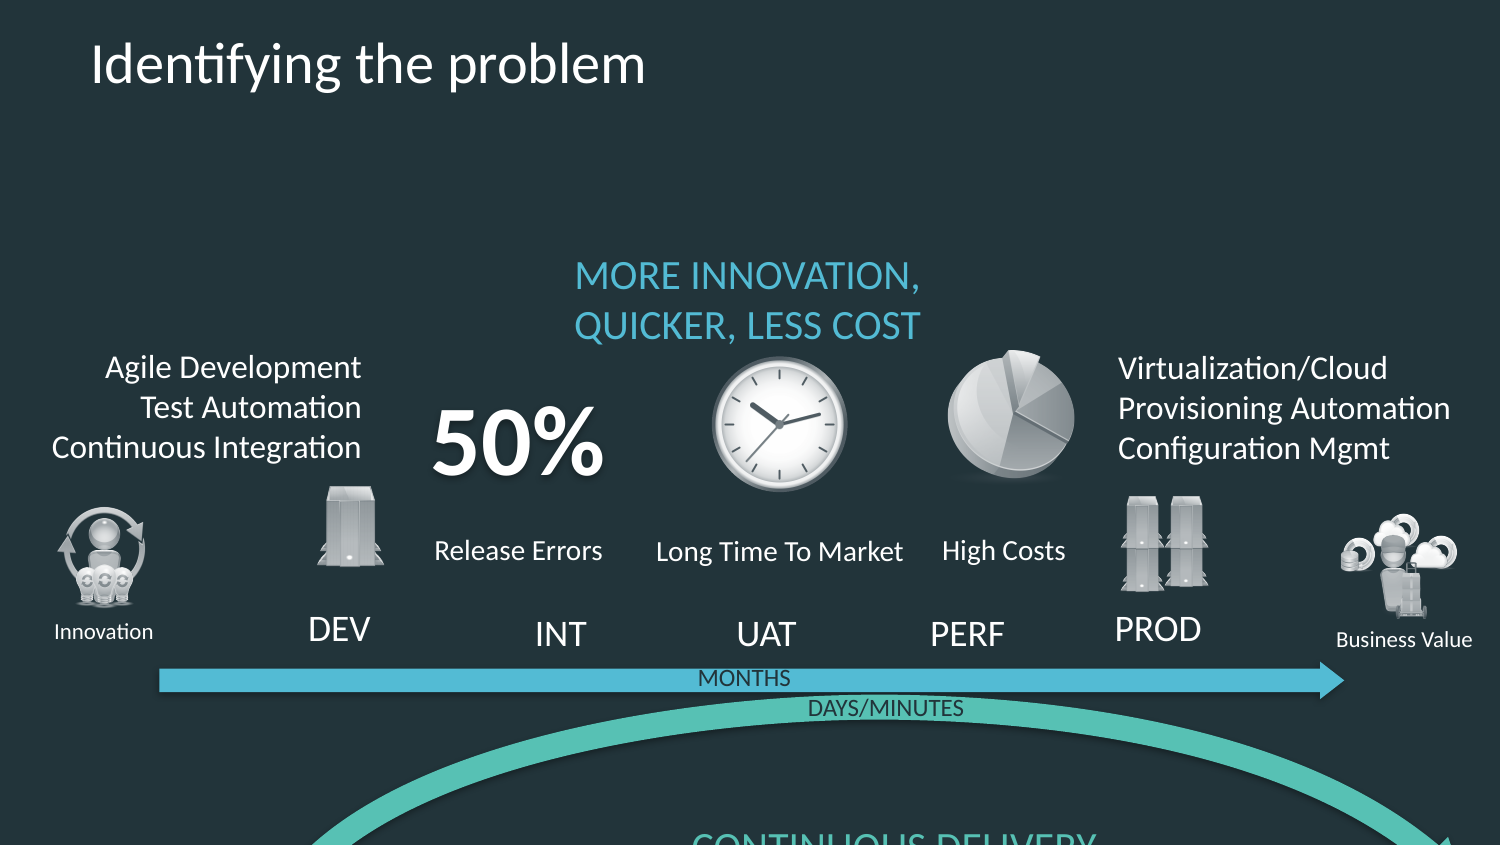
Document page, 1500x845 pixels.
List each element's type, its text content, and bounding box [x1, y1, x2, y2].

text_box DEV [293, 596, 386, 657]
text_box UAT [721, 601, 812, 662]
text_box MONTHS [158, 660, 1346, 700]
text_box MORE INNOVATION, QUICKER, LESS COST [474, 240, 1021, 356]
text_box Business Value [1298, 616, 1500, 660]
text_box Innovation [26, 609, 182, 652]
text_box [629, 356, 931, 576]
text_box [396, 374, 624, 576]
picture [1117, 495, 1212, 594]
picture [313, 486, 389, 570]
text_box PERF [915, 601, 1021, 662]
text_box INT [519, 601, 602, 662]
text_box Virtualization/Cloud Provisioning Automation Configuration Mgmt [1103, 339, 1479, 474]
title Identifying the problem [75, 25, 1425, 161]
text_box Agile Development Test Automation Continuous Integration [26, 337, 377, 472]
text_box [41, 491, 160, 623]
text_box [1332, 503, 1468, 620]
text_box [305, 706, 1471, 845]
text_box PROD [1099, 596, 1217, 657]
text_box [893, 350, 1122, 576]
